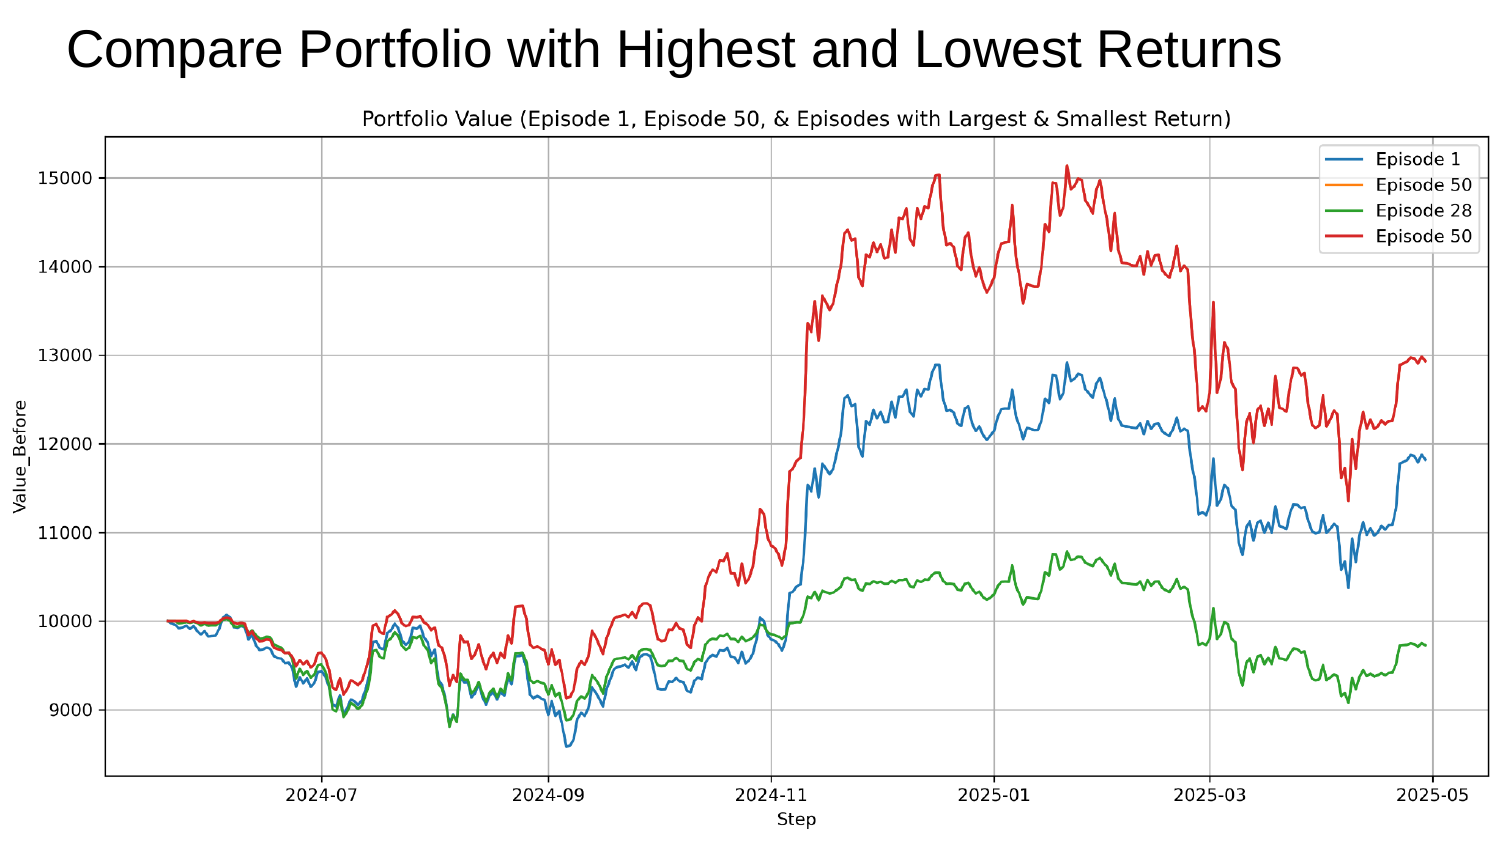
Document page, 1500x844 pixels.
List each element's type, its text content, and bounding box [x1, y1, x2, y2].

title Compare Portfolio with Highest and Lowest Returns [51, 0, 1449, 94]
picture [0, 97, 1500, 842]
